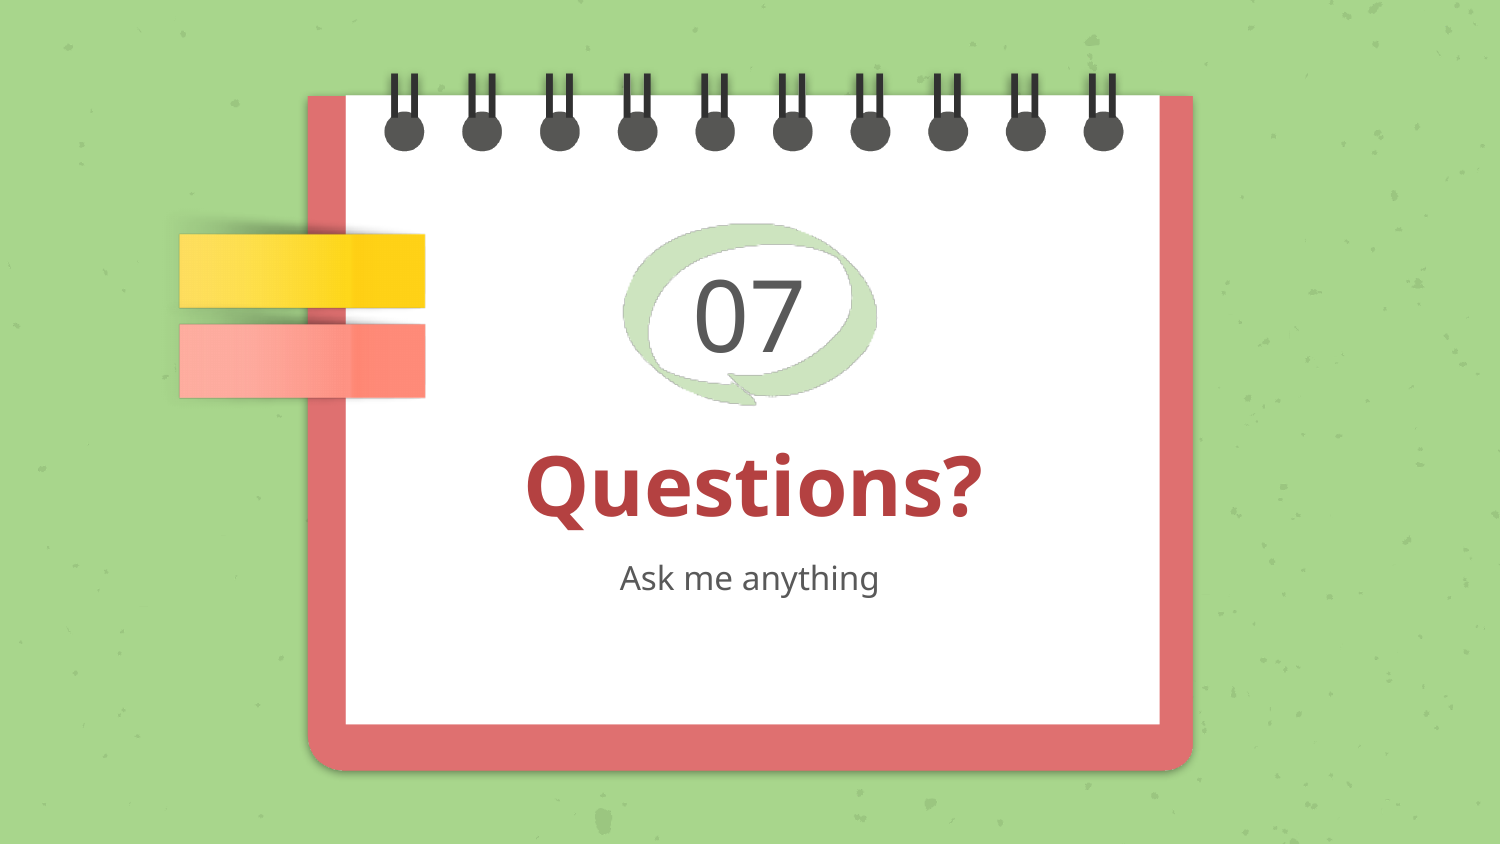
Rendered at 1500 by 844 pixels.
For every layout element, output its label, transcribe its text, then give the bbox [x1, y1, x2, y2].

subtitle Ask me anything [481, 542, 1018, 673]
title Questions? [345, 418, 1162, 553]
picture [136, 73, 1193, 771]
